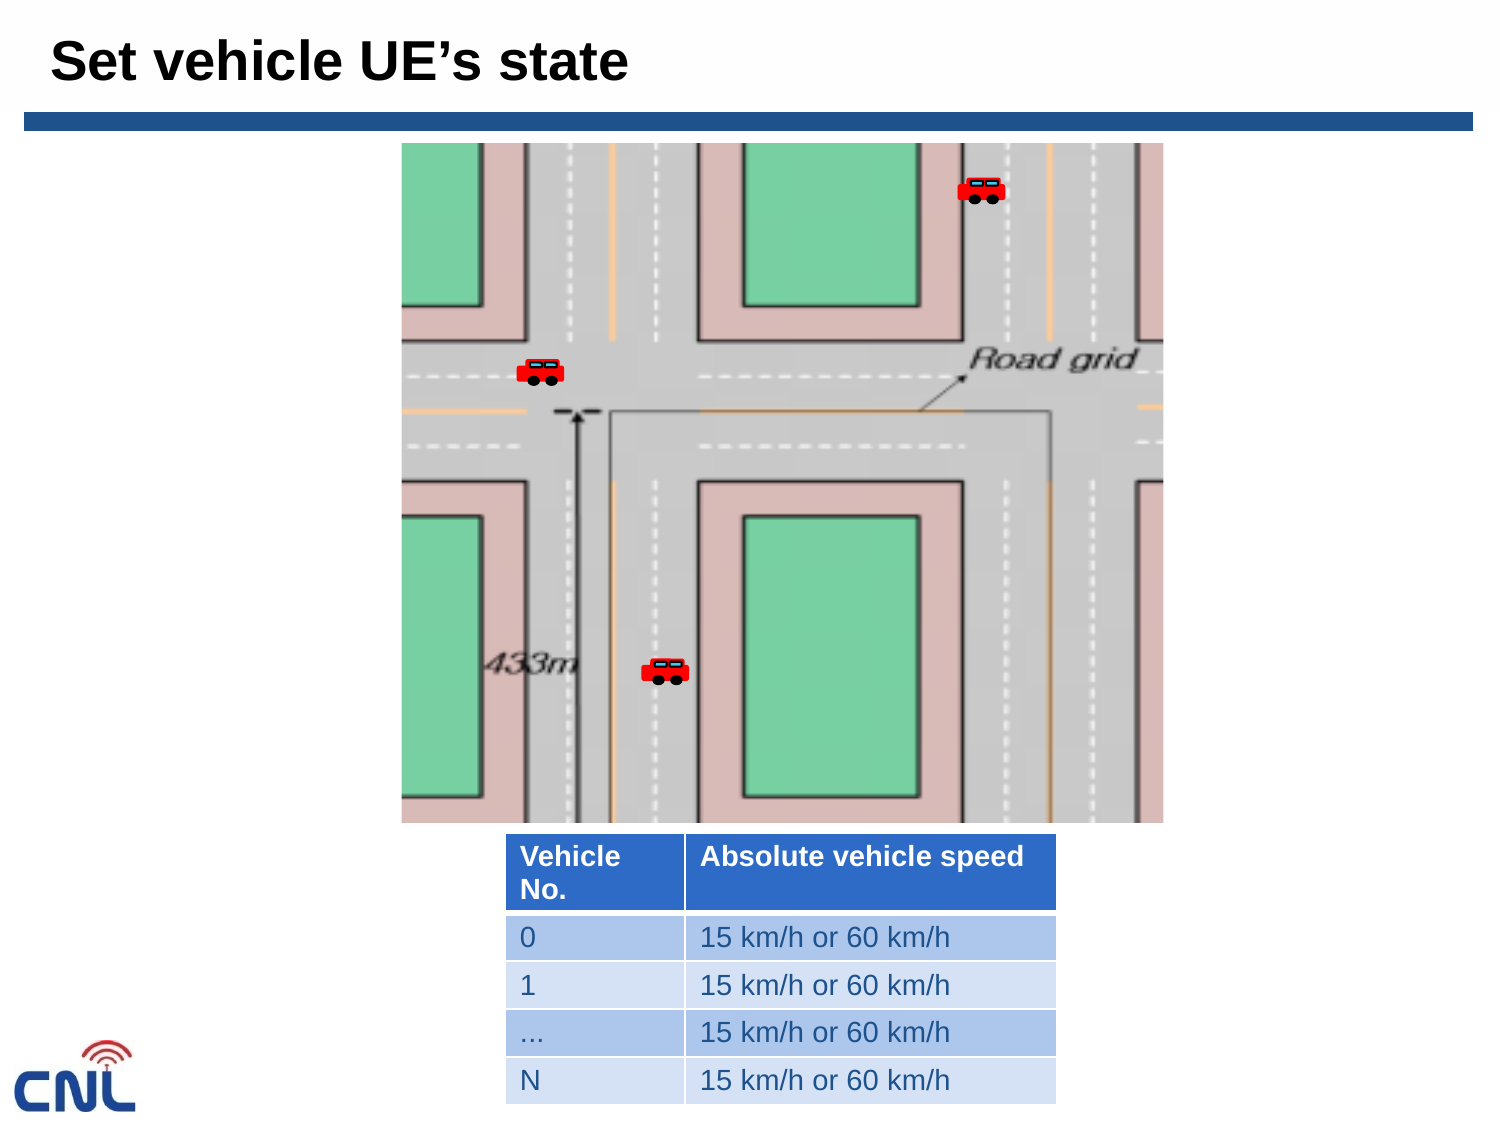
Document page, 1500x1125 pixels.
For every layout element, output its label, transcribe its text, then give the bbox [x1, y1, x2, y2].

table_cell 15 km/h or 60 km/h [686, 916, 1056, 960]
table_cell 15 km/h or 60 km/h [686, 962, 1056, 1008]
picture [0, 0, 1500, 112]
table_cell 0 [506, 916, 684, 960]
table_cell ... [506, 1010, 684, 1056]
table_cell 15 km/h or 60 km/h [686, 1010, 1056, 1056]
table_cell N [506, 1058, 684, 1104]
table_header Absolute vehicle speed [686, 834, 1056, 910]
table_header Vehicle No. [506, 834, 684, 910]
title Set vehicle UE’s state [35, 1, 1461, 114]
table_cell 15 km/h or 60 km/h [686, 1058, 1056, 1104]
picture [14, 1040, 136, 1112]
table_cell 1 [506, 962, 684, 1008]
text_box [401, 142, 1164, 823]
